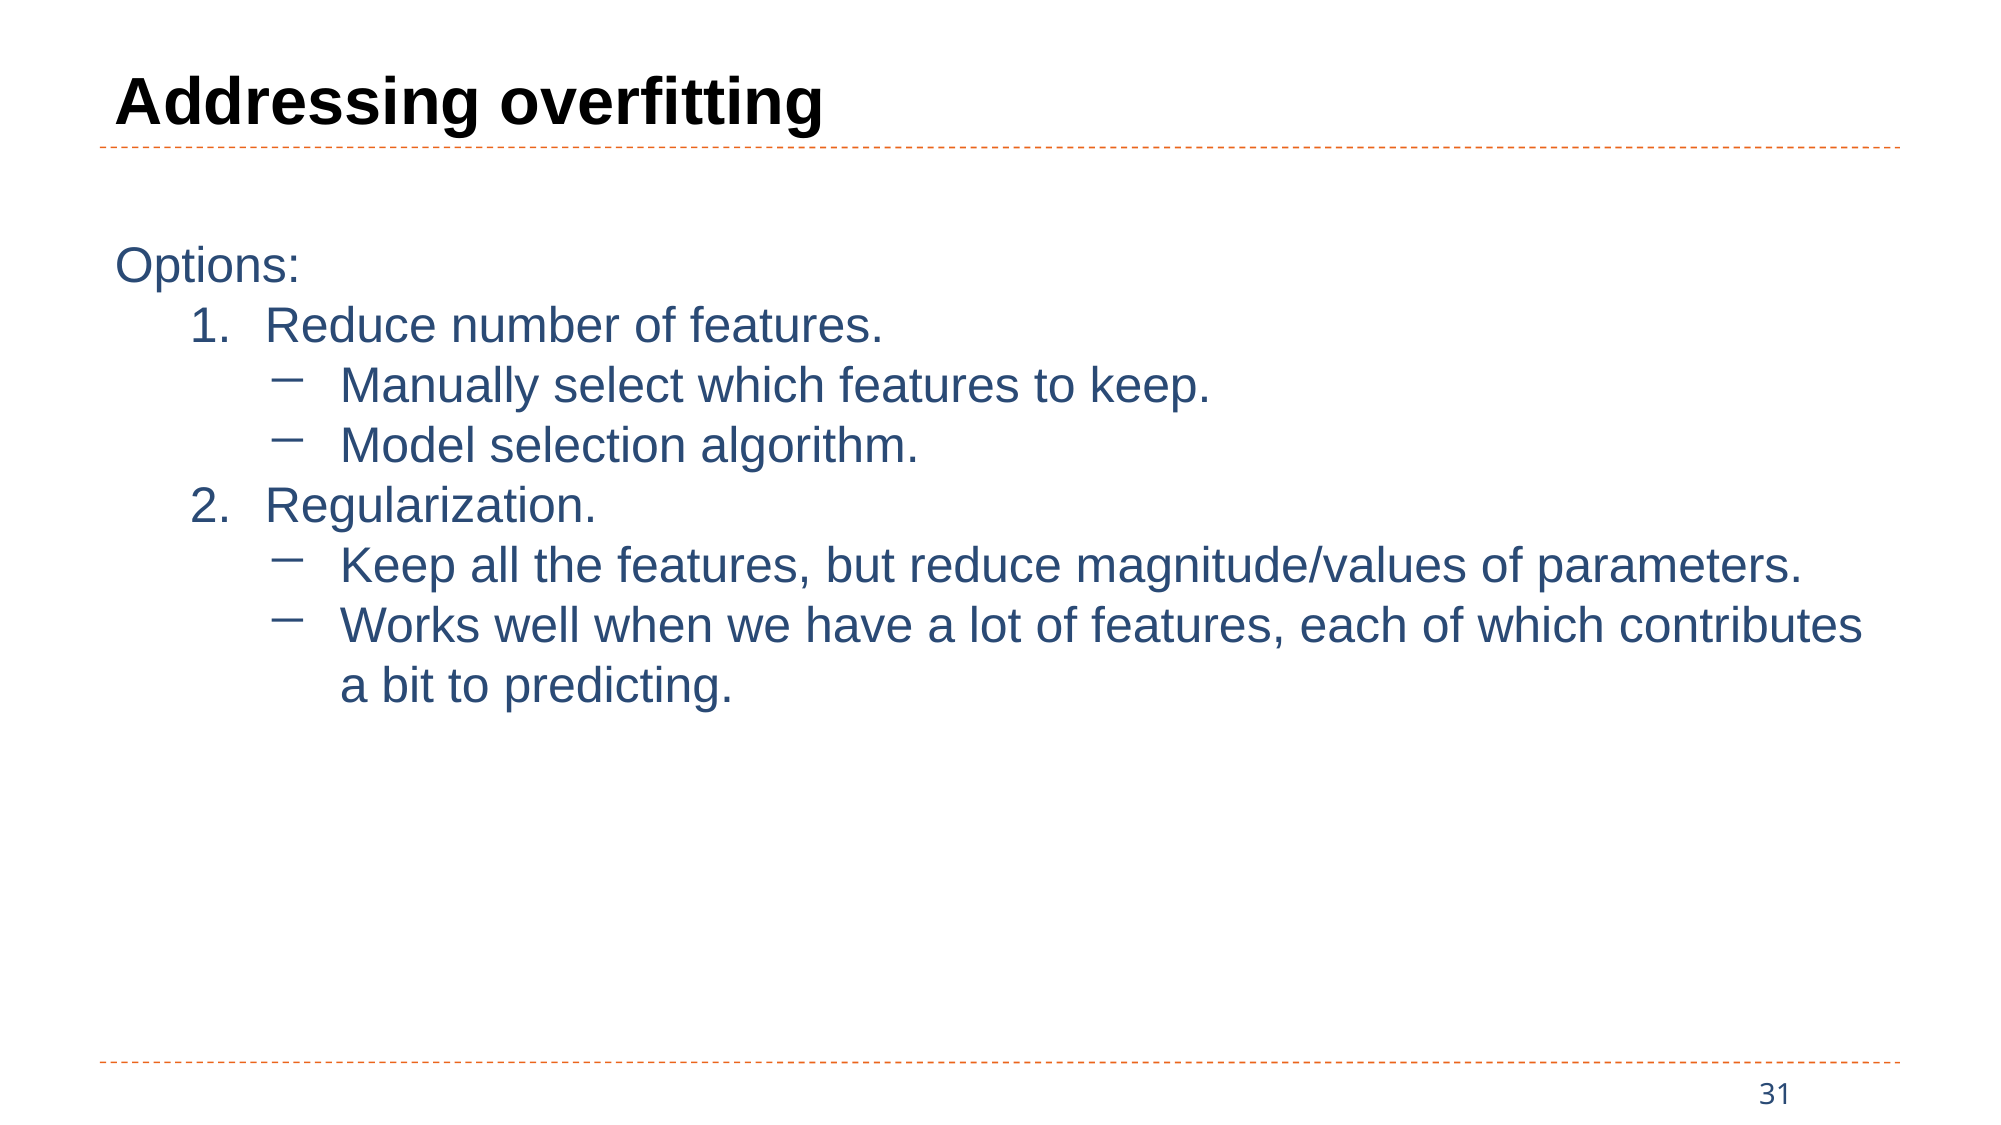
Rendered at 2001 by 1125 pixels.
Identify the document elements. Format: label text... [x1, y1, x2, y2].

title Addressing overfitting [99, 24, 1900, 146]
text_box Options: Reduce number of features. Manually select which features to keep. Model selection algorithm. Regularization. Keep all the features, but reduce magnitude/values of parameters. Works well when we have a lot of features, each of which contributes a bit to predicting. [100, 224, 1897, 780]
